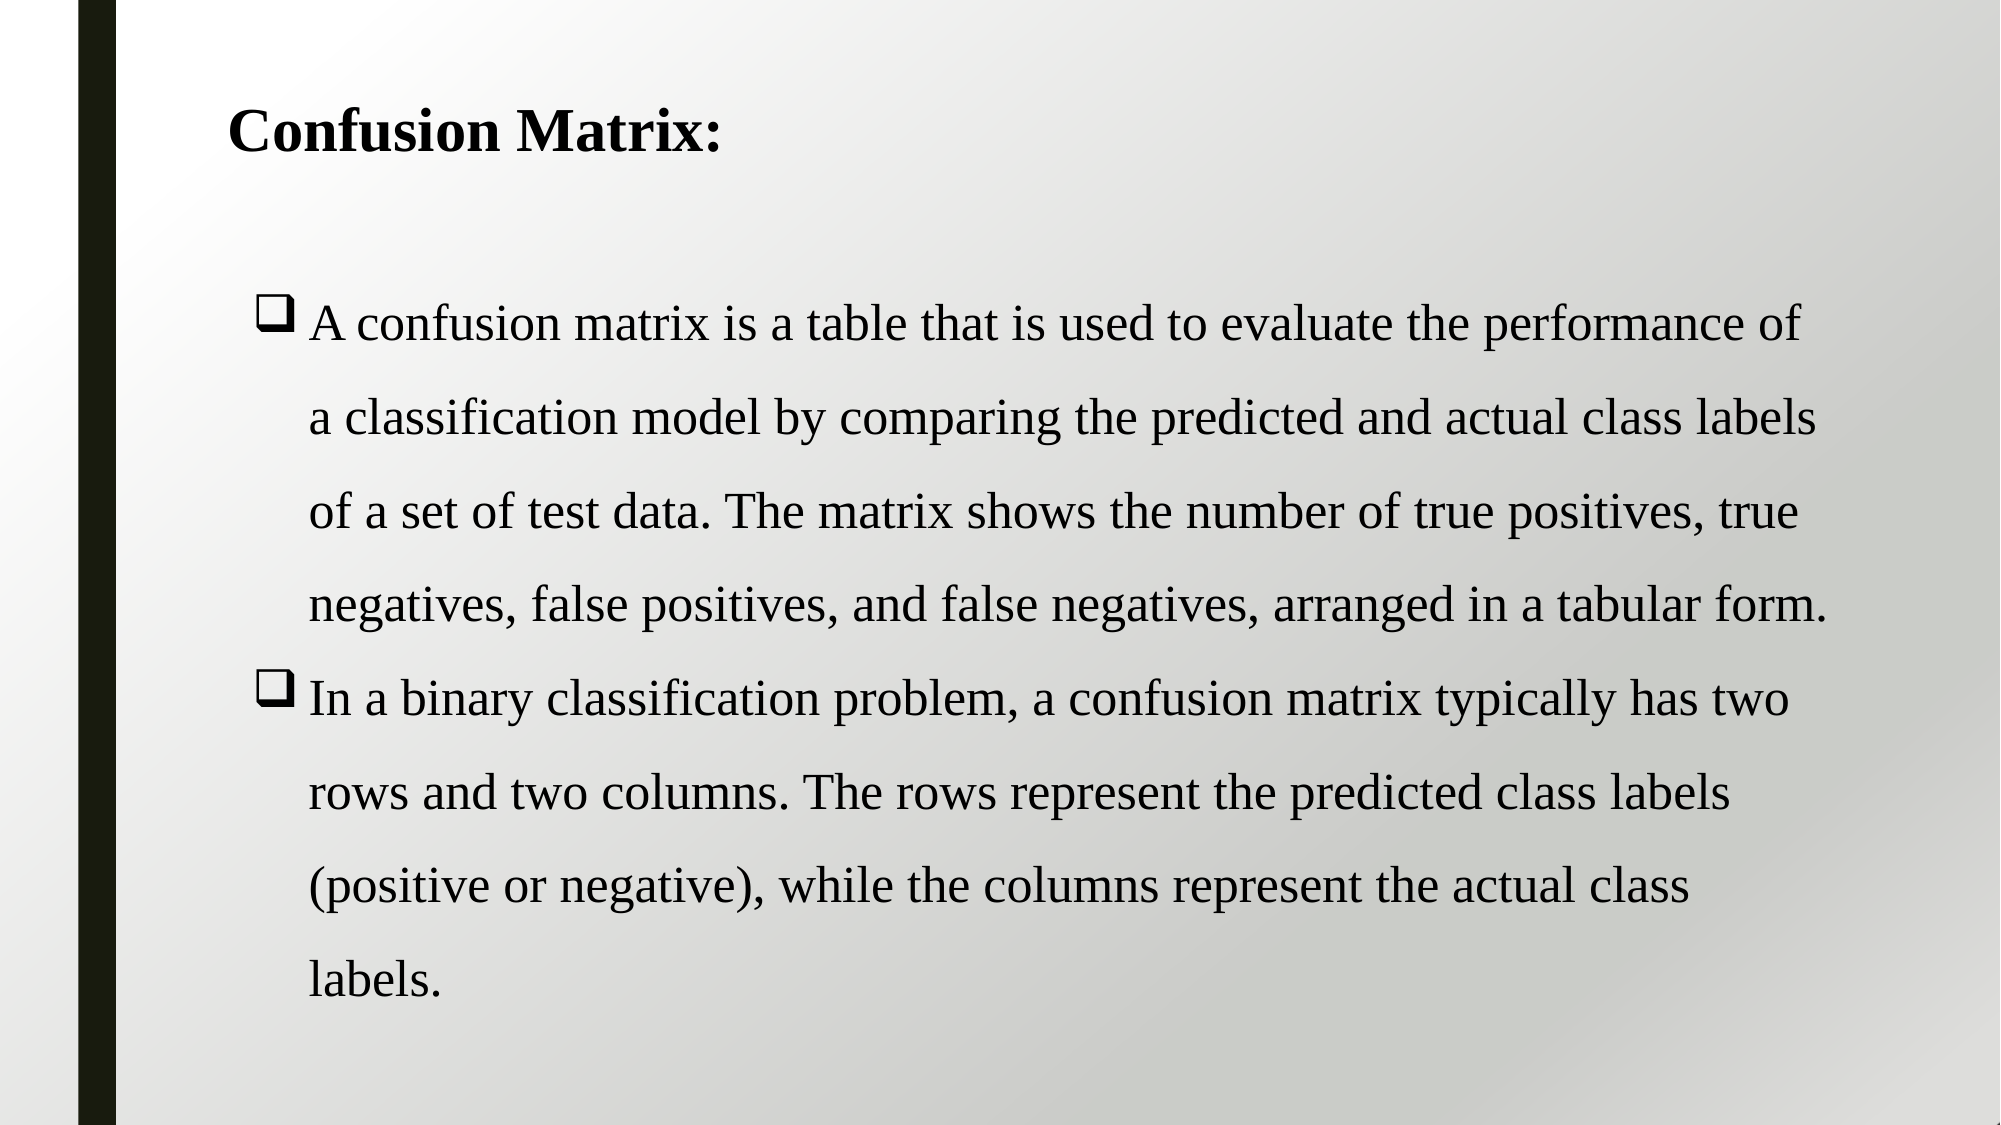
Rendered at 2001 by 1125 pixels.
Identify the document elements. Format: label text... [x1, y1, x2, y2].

picture [116, 0, 2000, 1125]
picture [0, 0, 78, 1125]
text_box A confusion matrix is a table that is used to evaluate the performance of a classification model by comparing the predicted and actual class labels of a set of test data. The matrix shows the number of true positives, true negatives, false positives, and false negatives, arranged in a tabular form. In a binary classification problem, a confusion matrix typically has two rows and two columns. The rows represent the predicted class labels (positive or negative), while the columns represent the actual class labels. [237, 249, 1850, 1015]
text_box Confusion Matrix: [212, 81, 950, 171]
